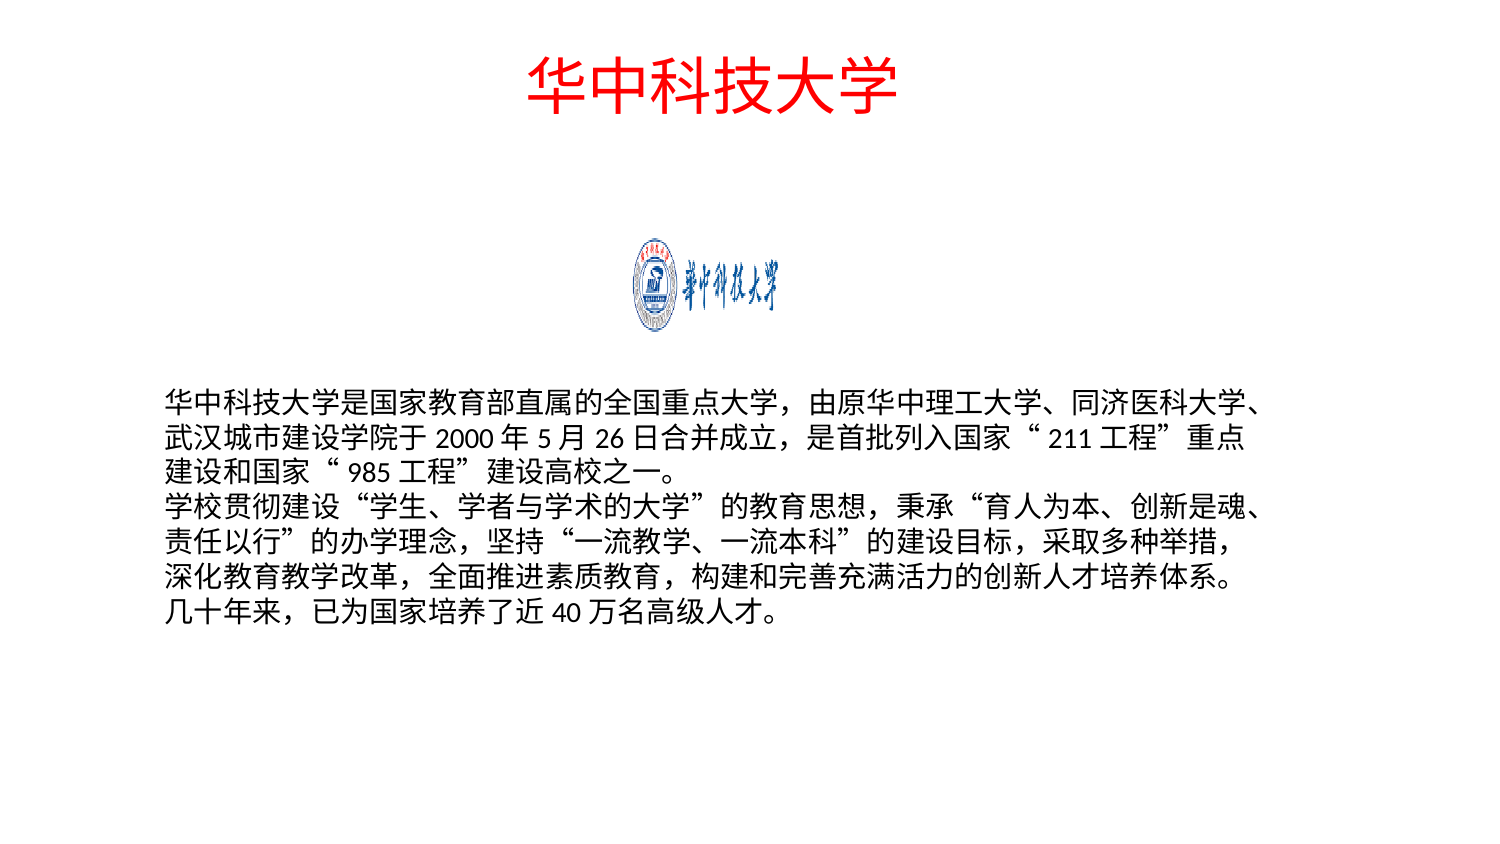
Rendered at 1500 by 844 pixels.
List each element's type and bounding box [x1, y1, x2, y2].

picture [629, 210, 780, 361]
